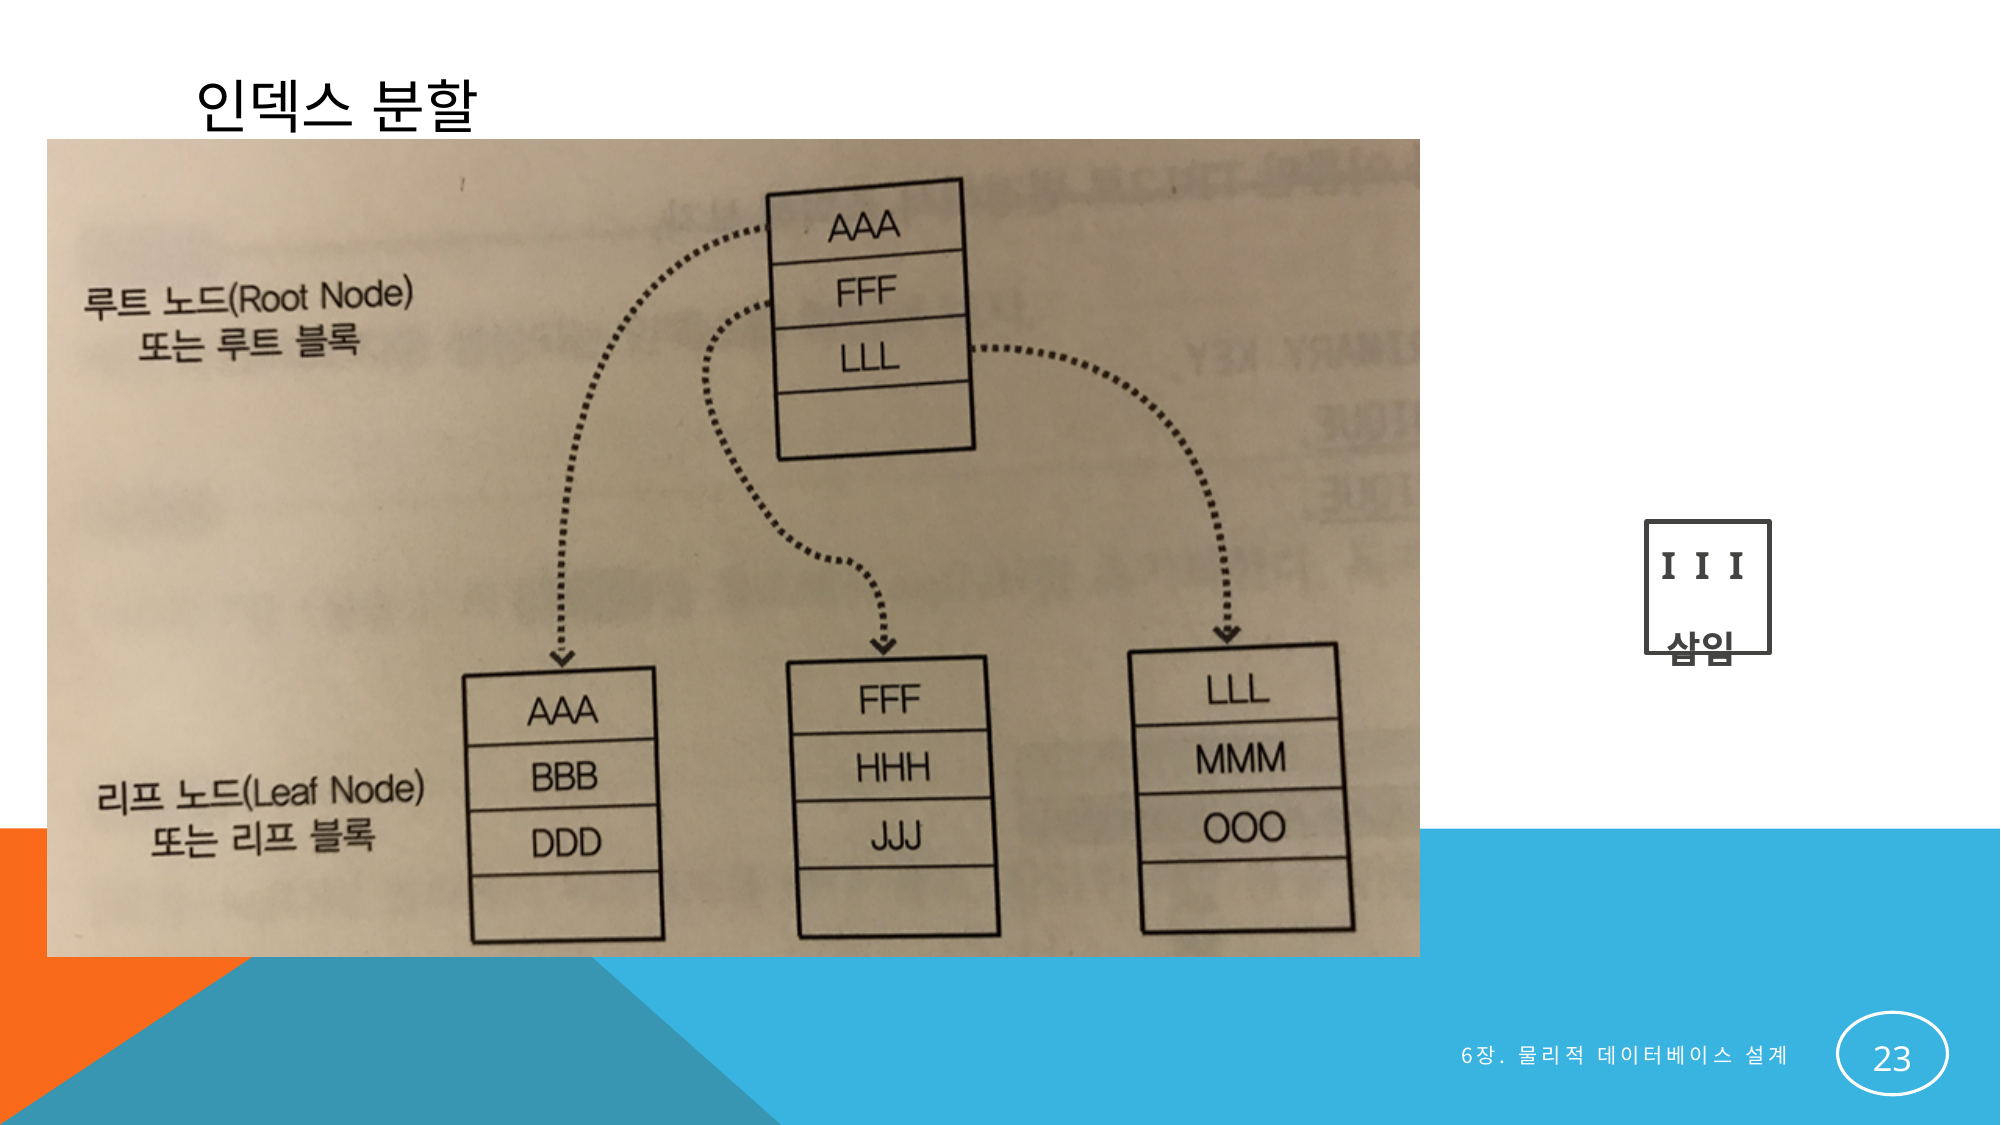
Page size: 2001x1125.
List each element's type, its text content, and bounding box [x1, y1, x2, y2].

slide_number 23 [1835, 1010, 1950, 1097]
text_box I I I [1646, 521, 1770, 654]
footer 6장. 물리적 데이터베이스 설계 [769, 1031, 1803, 1076]
picture [47, 139, 1420, 957]
text_box 삽입 [1651, 605, 1751, 679]
title 인덱스 분할 [180, 60, 1825, 150]
